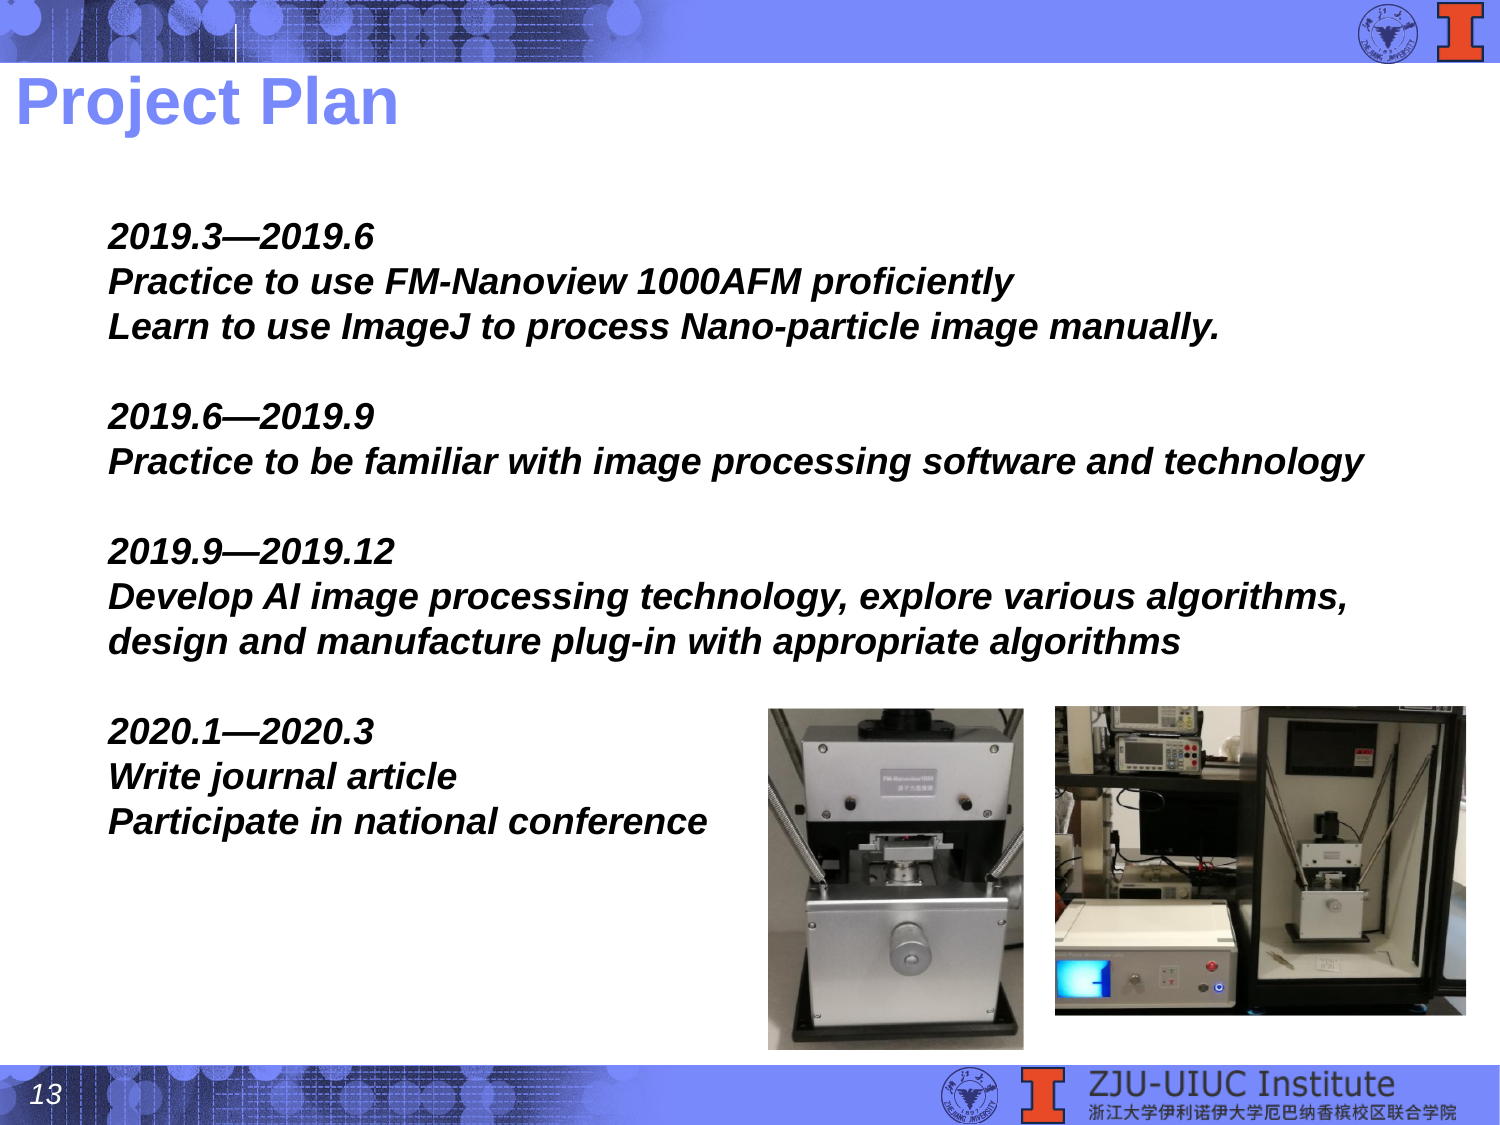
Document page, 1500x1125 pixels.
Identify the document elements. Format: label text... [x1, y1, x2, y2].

picture [0, 0, 1500, 64]
title Project Plan [0, 64, 1500, 147]
picture [0, 1066, 1500, 1125]
picture [1054, 705, 1468, 1017]
picture [768, 705, 1025, 1051]
text_box 2019.3—2019.6 Practice to use FM-Nanoview 1000AFM proficiently Learn to use ImageJ to process Nano-particle image manually. 2019.6—2019.9 Practice to be familiar with image processing software and technology 2019.9—2019.12 Develop AI image processing technology, explore various algorithms, design and manufacture plug-in with appropriate algorithms 2020.1—2020.3 Write journal article Participate in national conference [93, 205, 1436, 950]
